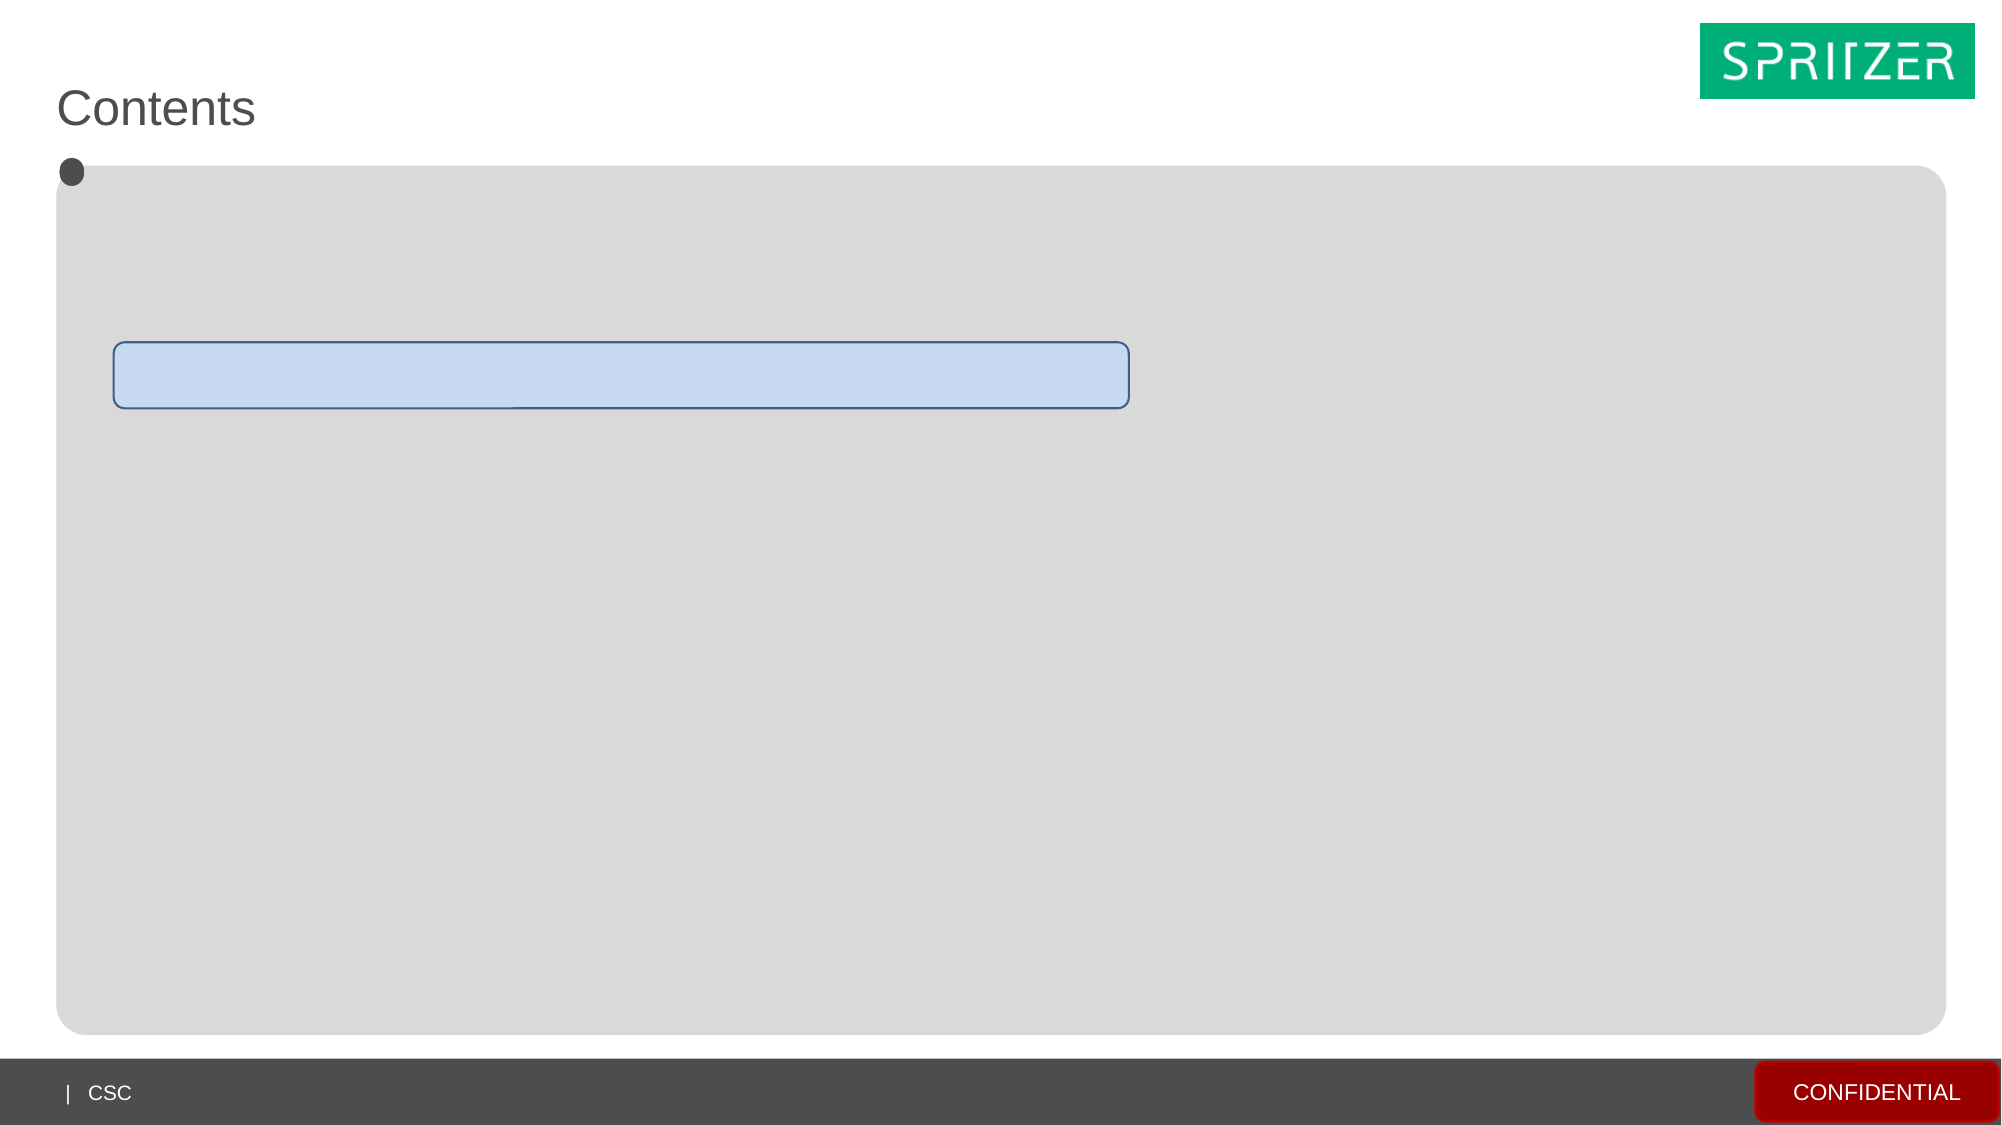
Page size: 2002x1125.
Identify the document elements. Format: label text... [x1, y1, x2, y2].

picture [1700, 23, 1975, 99]
text_box Sprizter BLE framework Sprizter Serialization Codec Sprizter Serialization Transport&PHY Layer Sequence Custom Profile [56, 192, 1244, 592]
text_box Contents [56, 46, 1947, 166]
